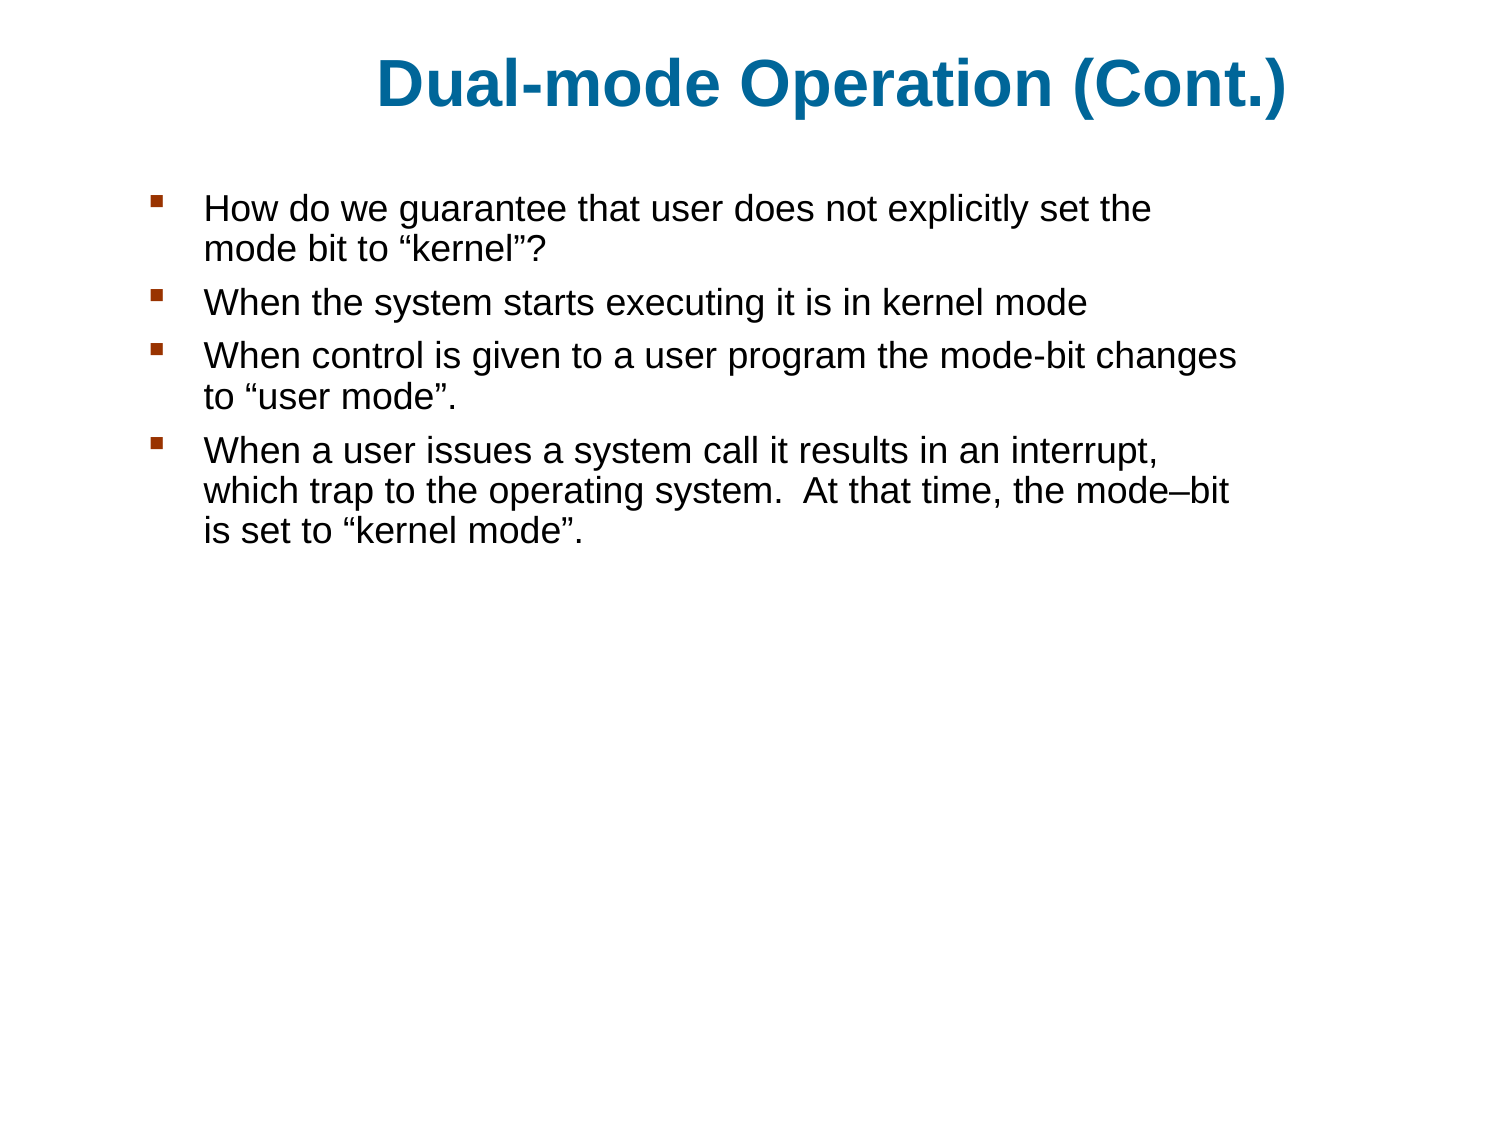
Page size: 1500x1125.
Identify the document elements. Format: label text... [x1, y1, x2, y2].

title Dual-mode Operation (Cont.) [193, 32, 1472, 128]
list How do we guarantee that user does not explicitly set the mode bit to “kernel”? When the system starts executing it is in kernel mode When control is given to a user program the mode-bit changes to “user mode”. When a user issues a system call it results in an interrupt, which trap to the operating system. At that time, the mode–bit is set to “kernel mode”. [132, 181, 1255, 923]
